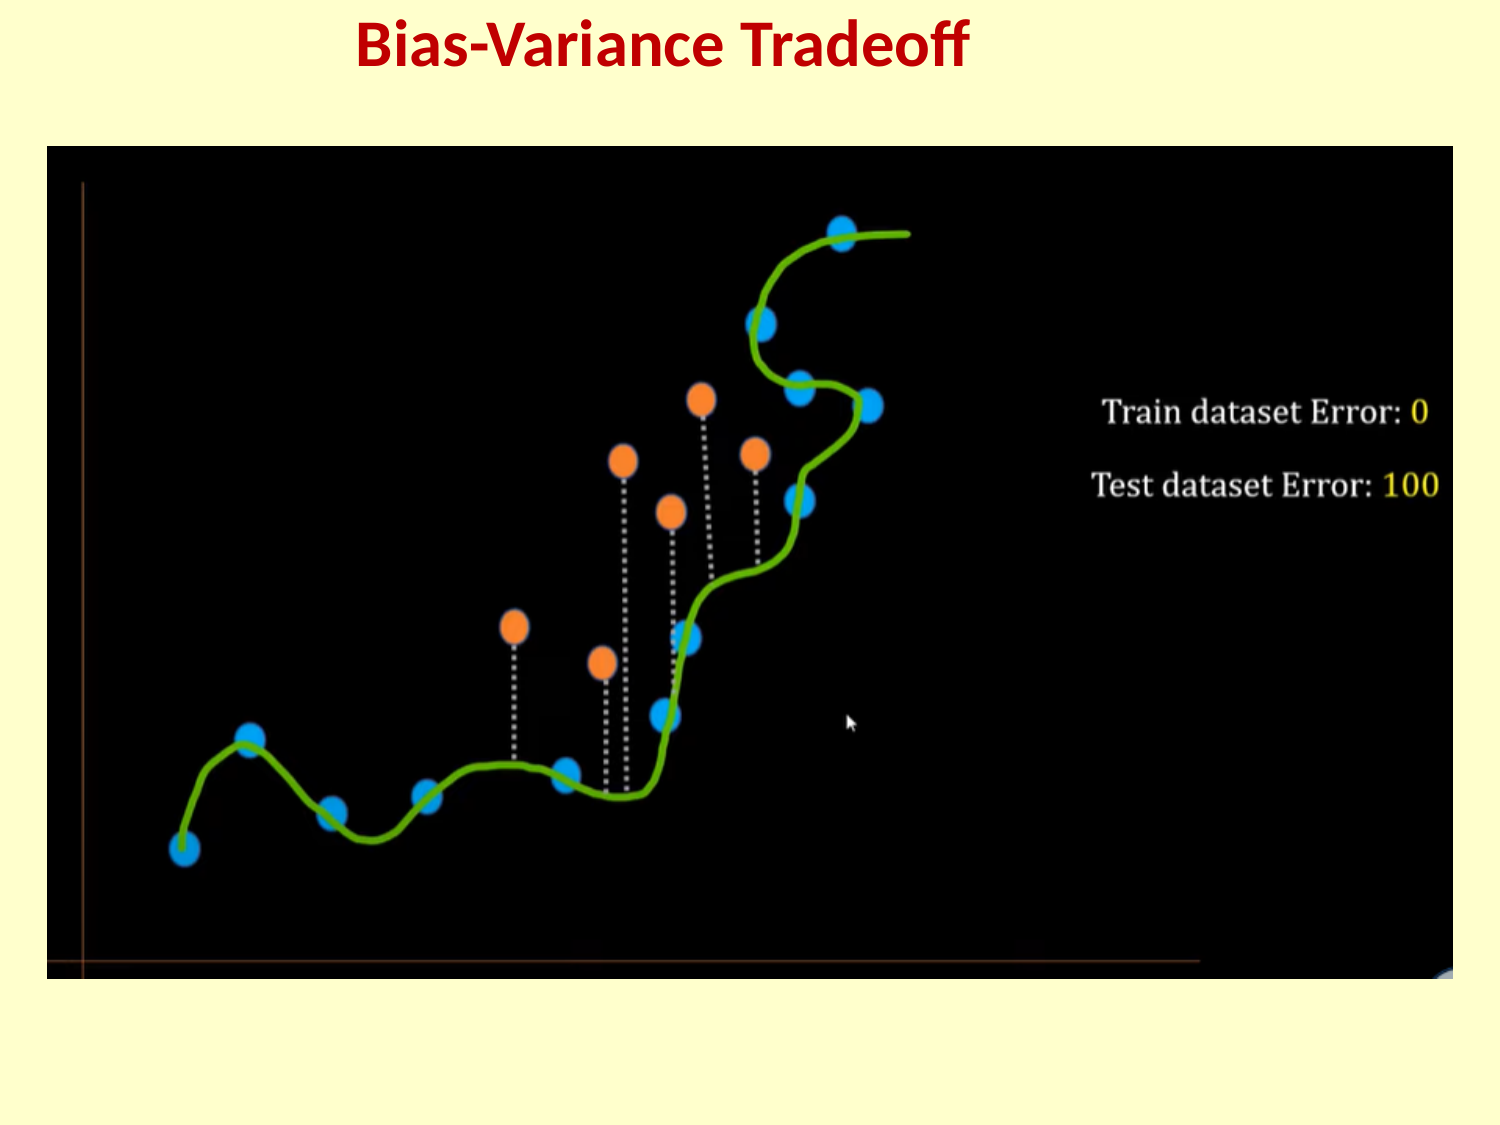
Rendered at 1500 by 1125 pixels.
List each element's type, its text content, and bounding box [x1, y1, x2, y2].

title Bias-Variance Tradeoff [340, 0, 1259, 103]
picture [47, 146, 1453, 979]
